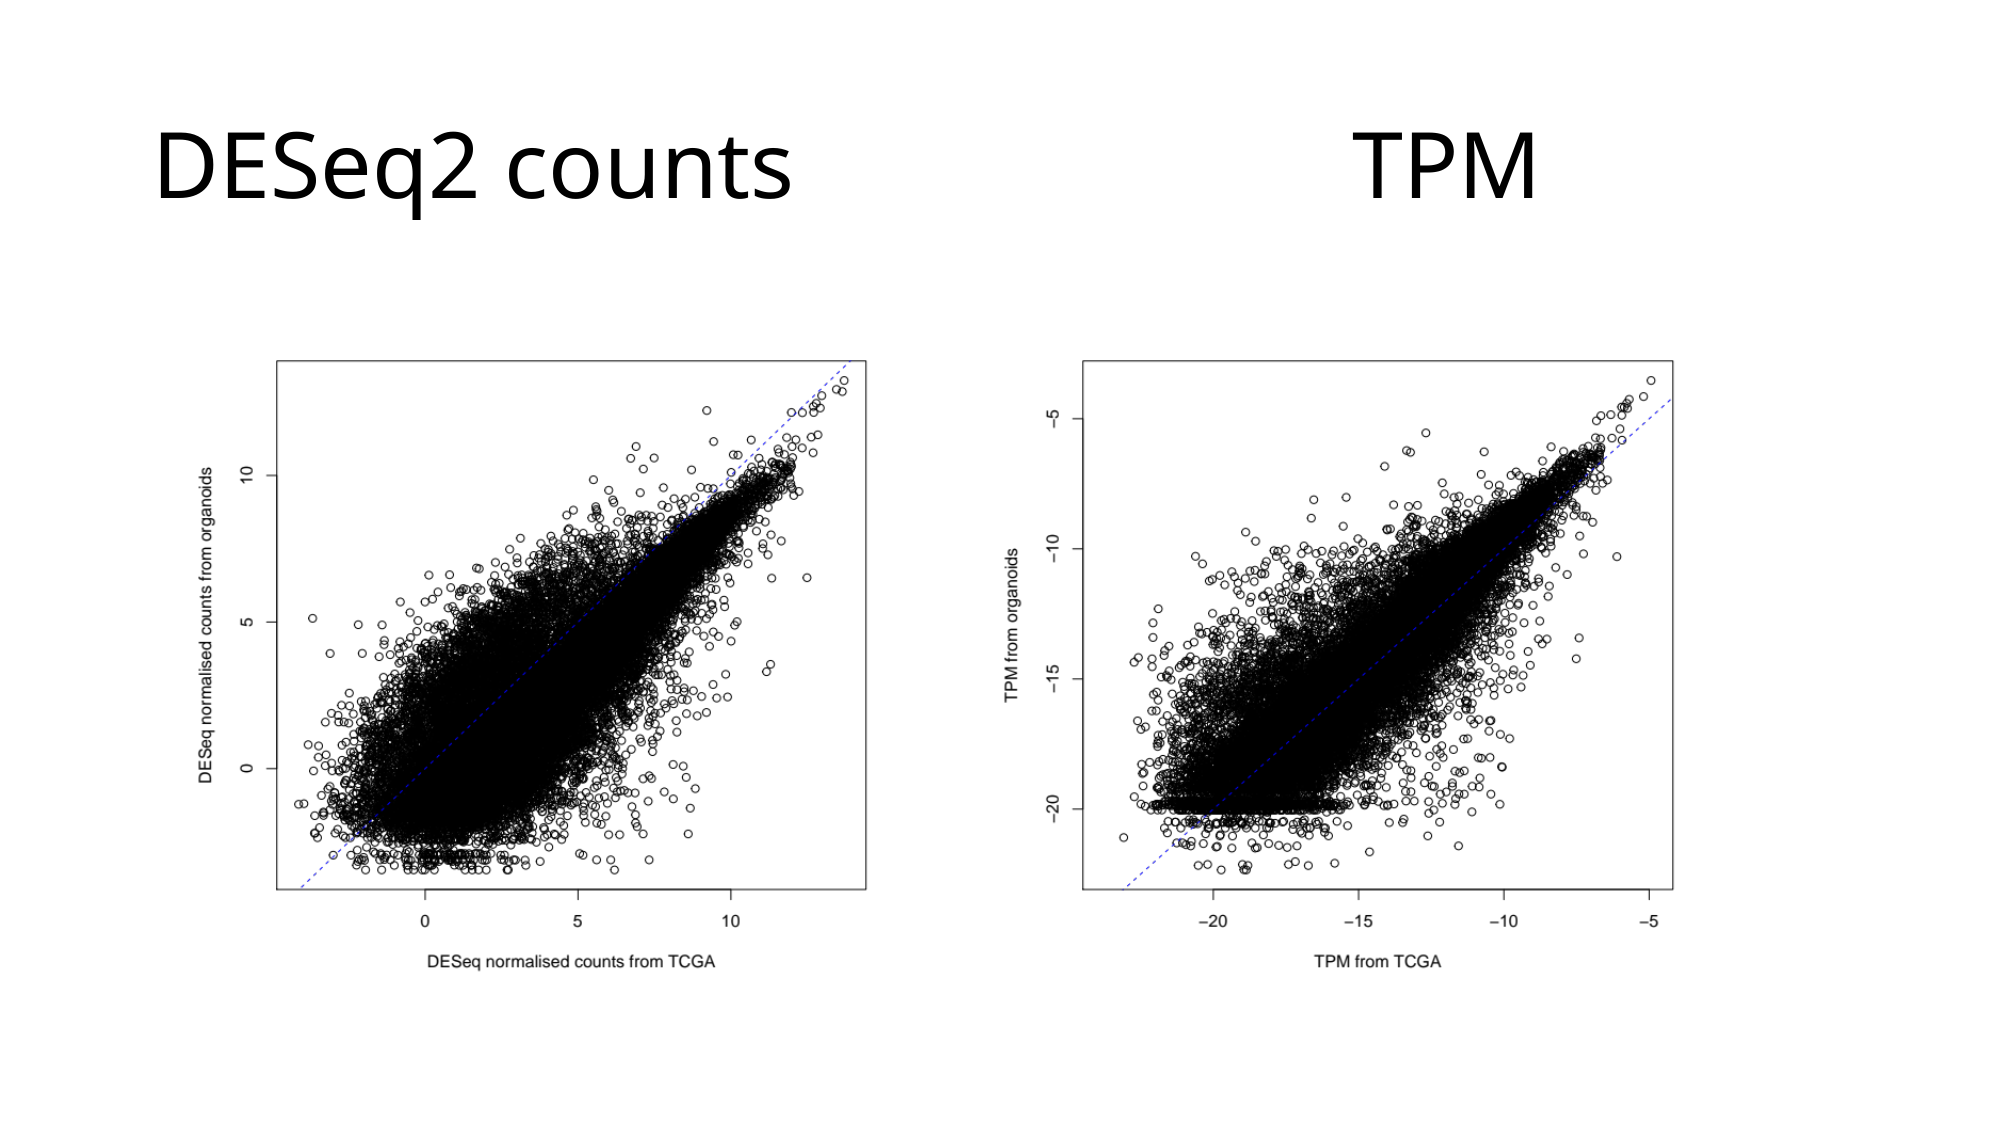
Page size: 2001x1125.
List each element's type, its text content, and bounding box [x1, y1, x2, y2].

title DESeq2 counts TPM [137, 59, 1863, 278]
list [193, 277, 907, 992]
picture [999, 277, 1714, 992]
